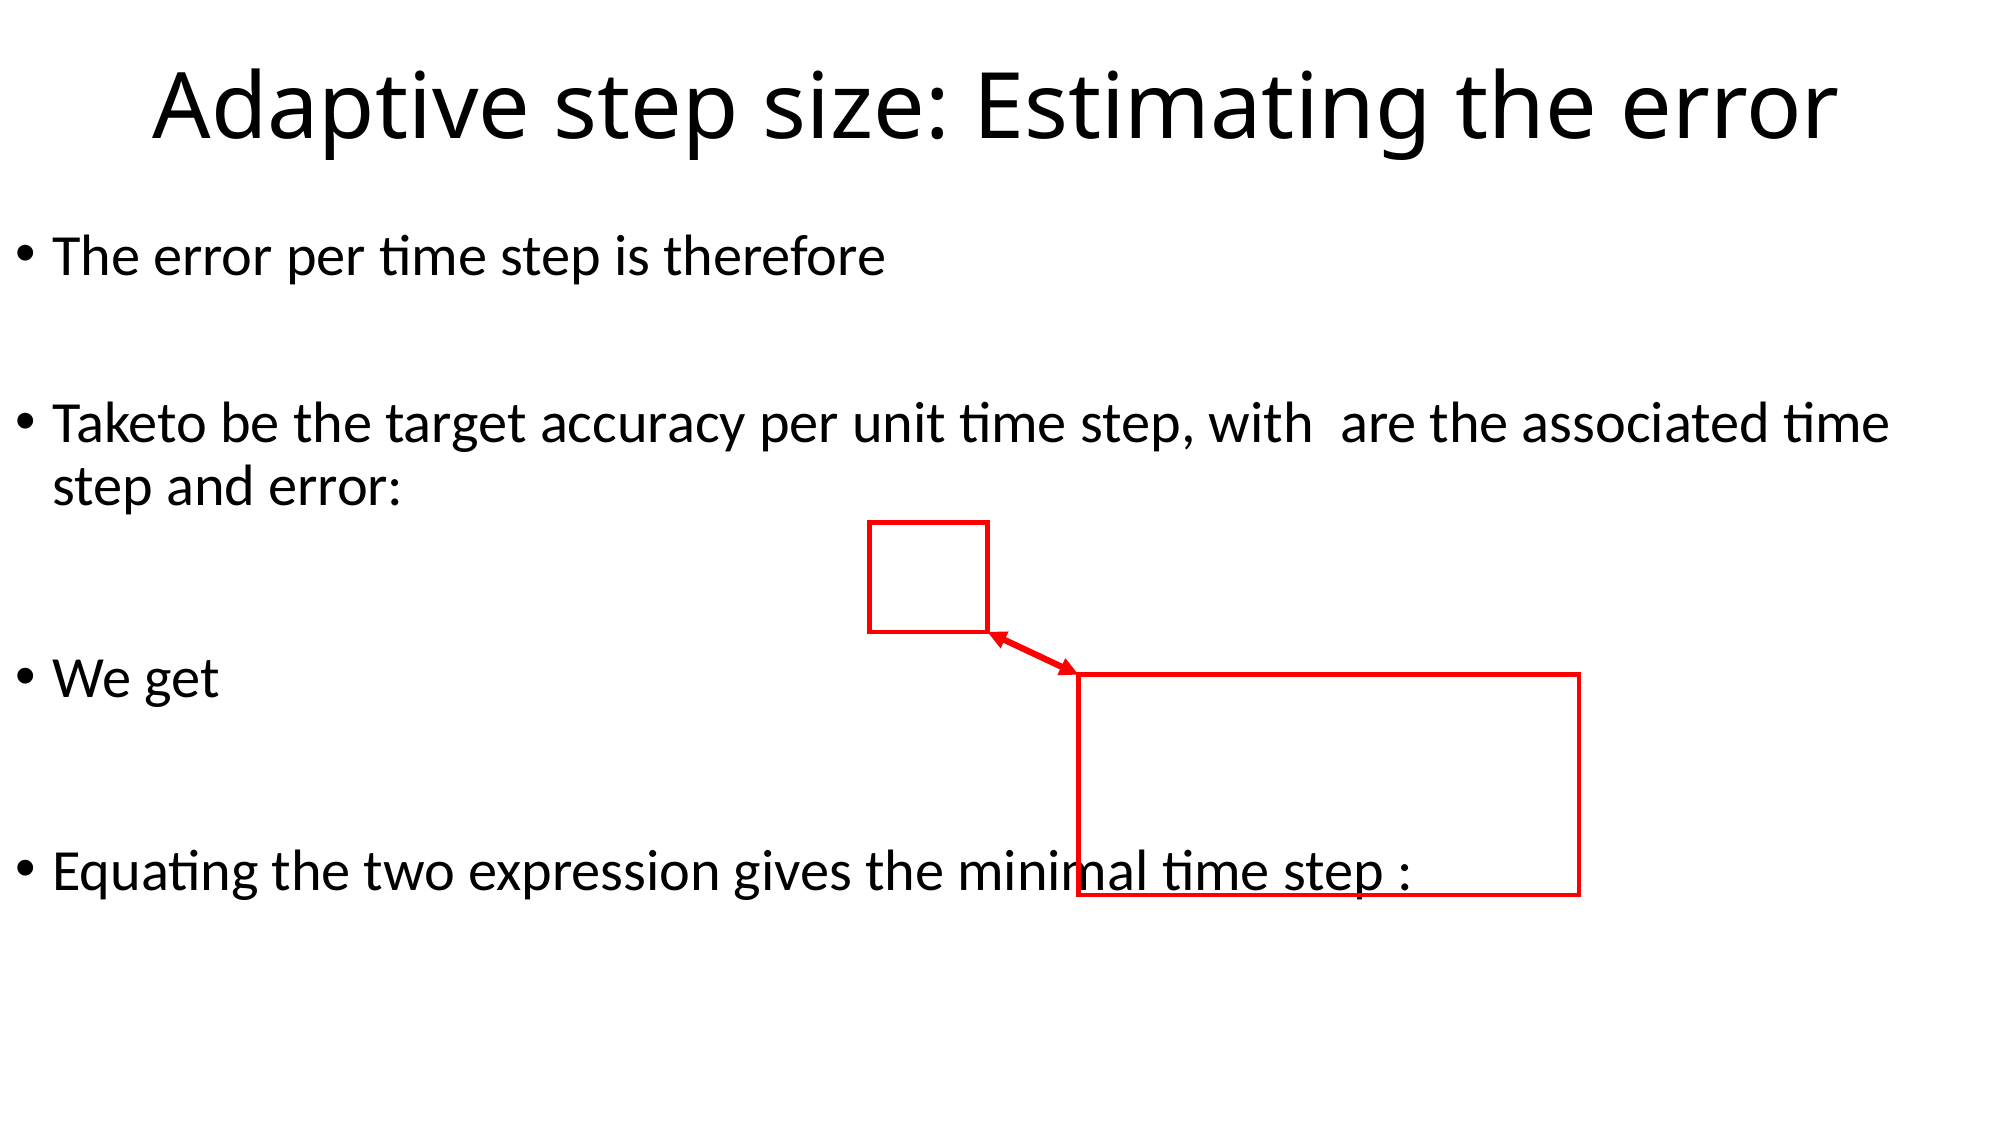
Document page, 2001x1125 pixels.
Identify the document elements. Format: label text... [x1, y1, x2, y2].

title Adaptive step size: Estimating the error [137, 0, 1863, 218]
text_box [1077, 674, 1580, 896]
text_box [987, 631, 1079, 675]
text_box [869, 521, 989, 633]
